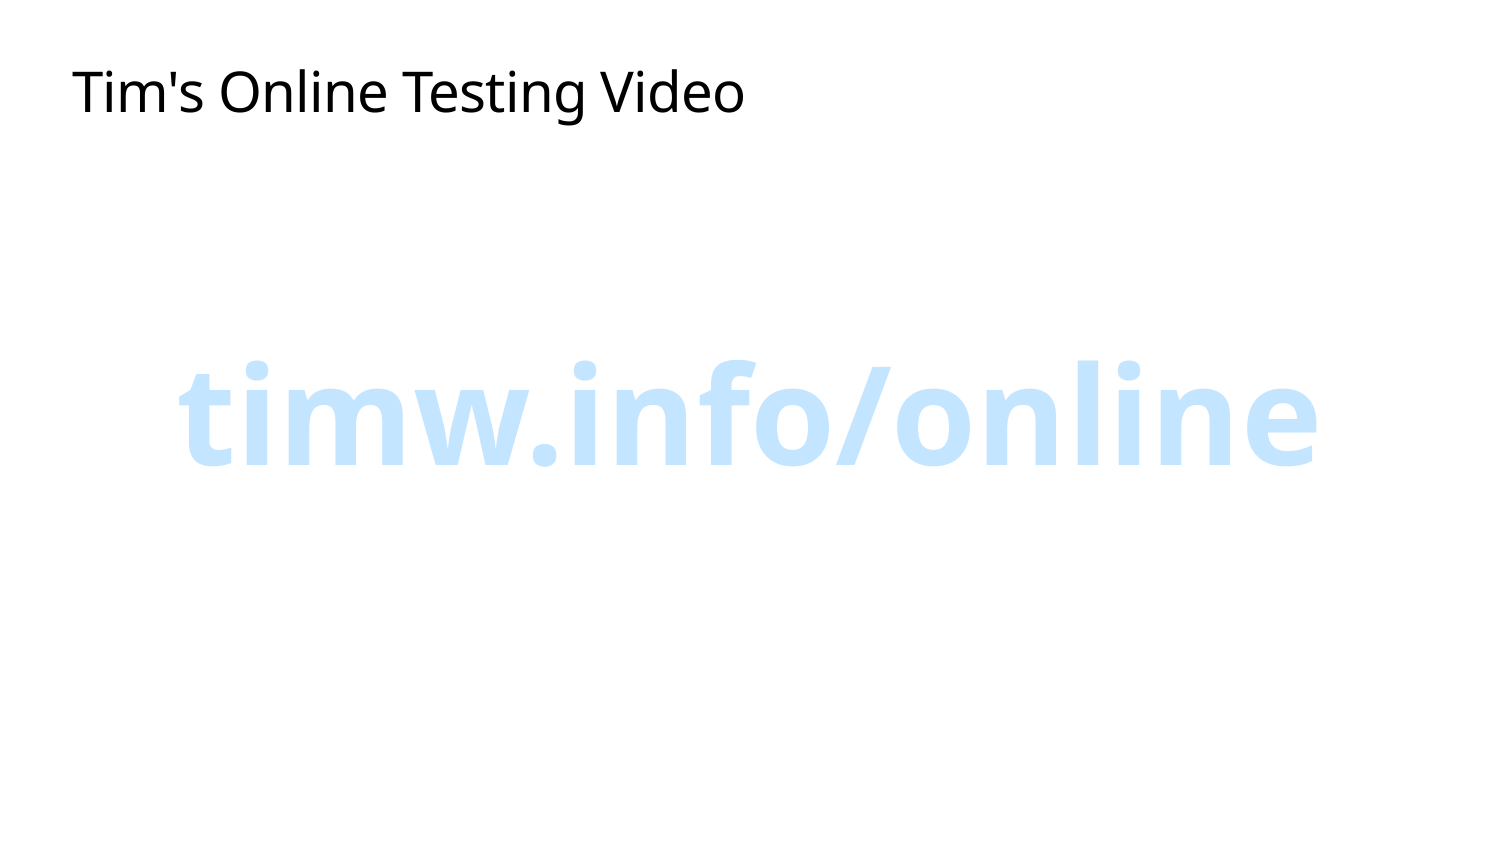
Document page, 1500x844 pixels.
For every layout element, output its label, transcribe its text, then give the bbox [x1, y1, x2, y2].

text_box timw.info/online [115, 320, 1385, 501]
title Tim's Online Testing Video [72, 56, 1428, 125]
